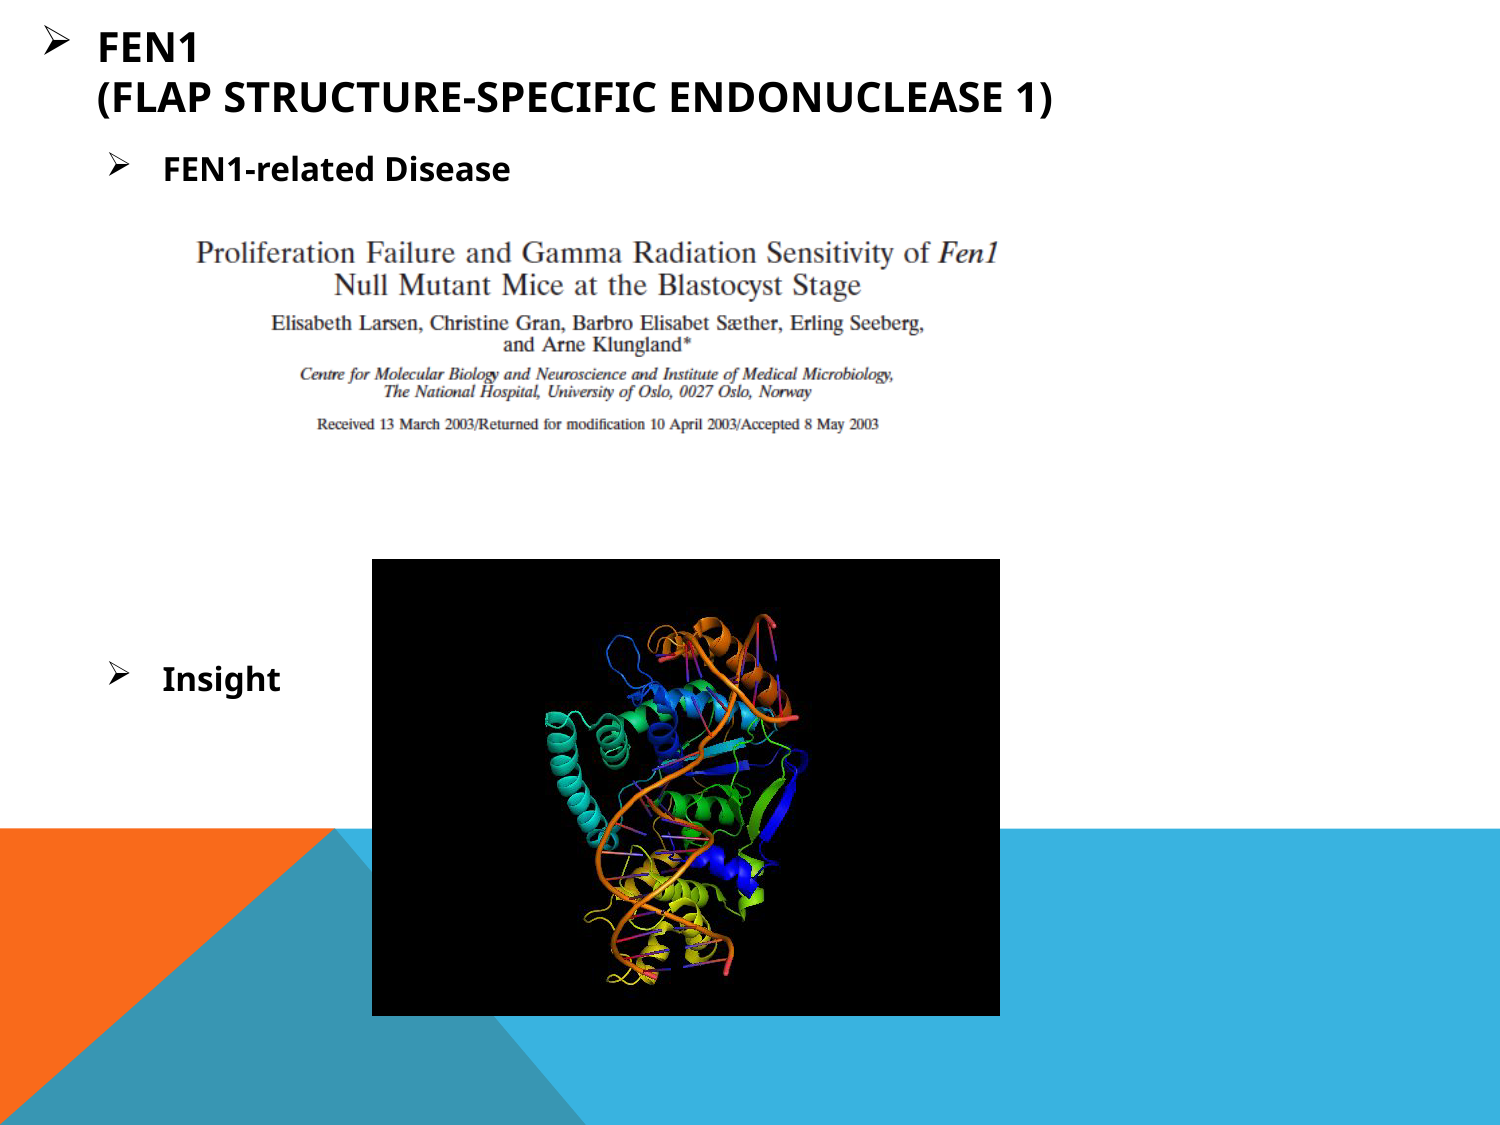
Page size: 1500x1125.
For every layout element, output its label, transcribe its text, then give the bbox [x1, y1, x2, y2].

picture [141, 215, 1083, 448]
text_box FEN1 (flap structure-specific endonuclease 1) [25, 50, 1075, 141]
list FEN1-related Disease Insight [91, 141, 613, 836]
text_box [371, 558, 1001, 1017]
